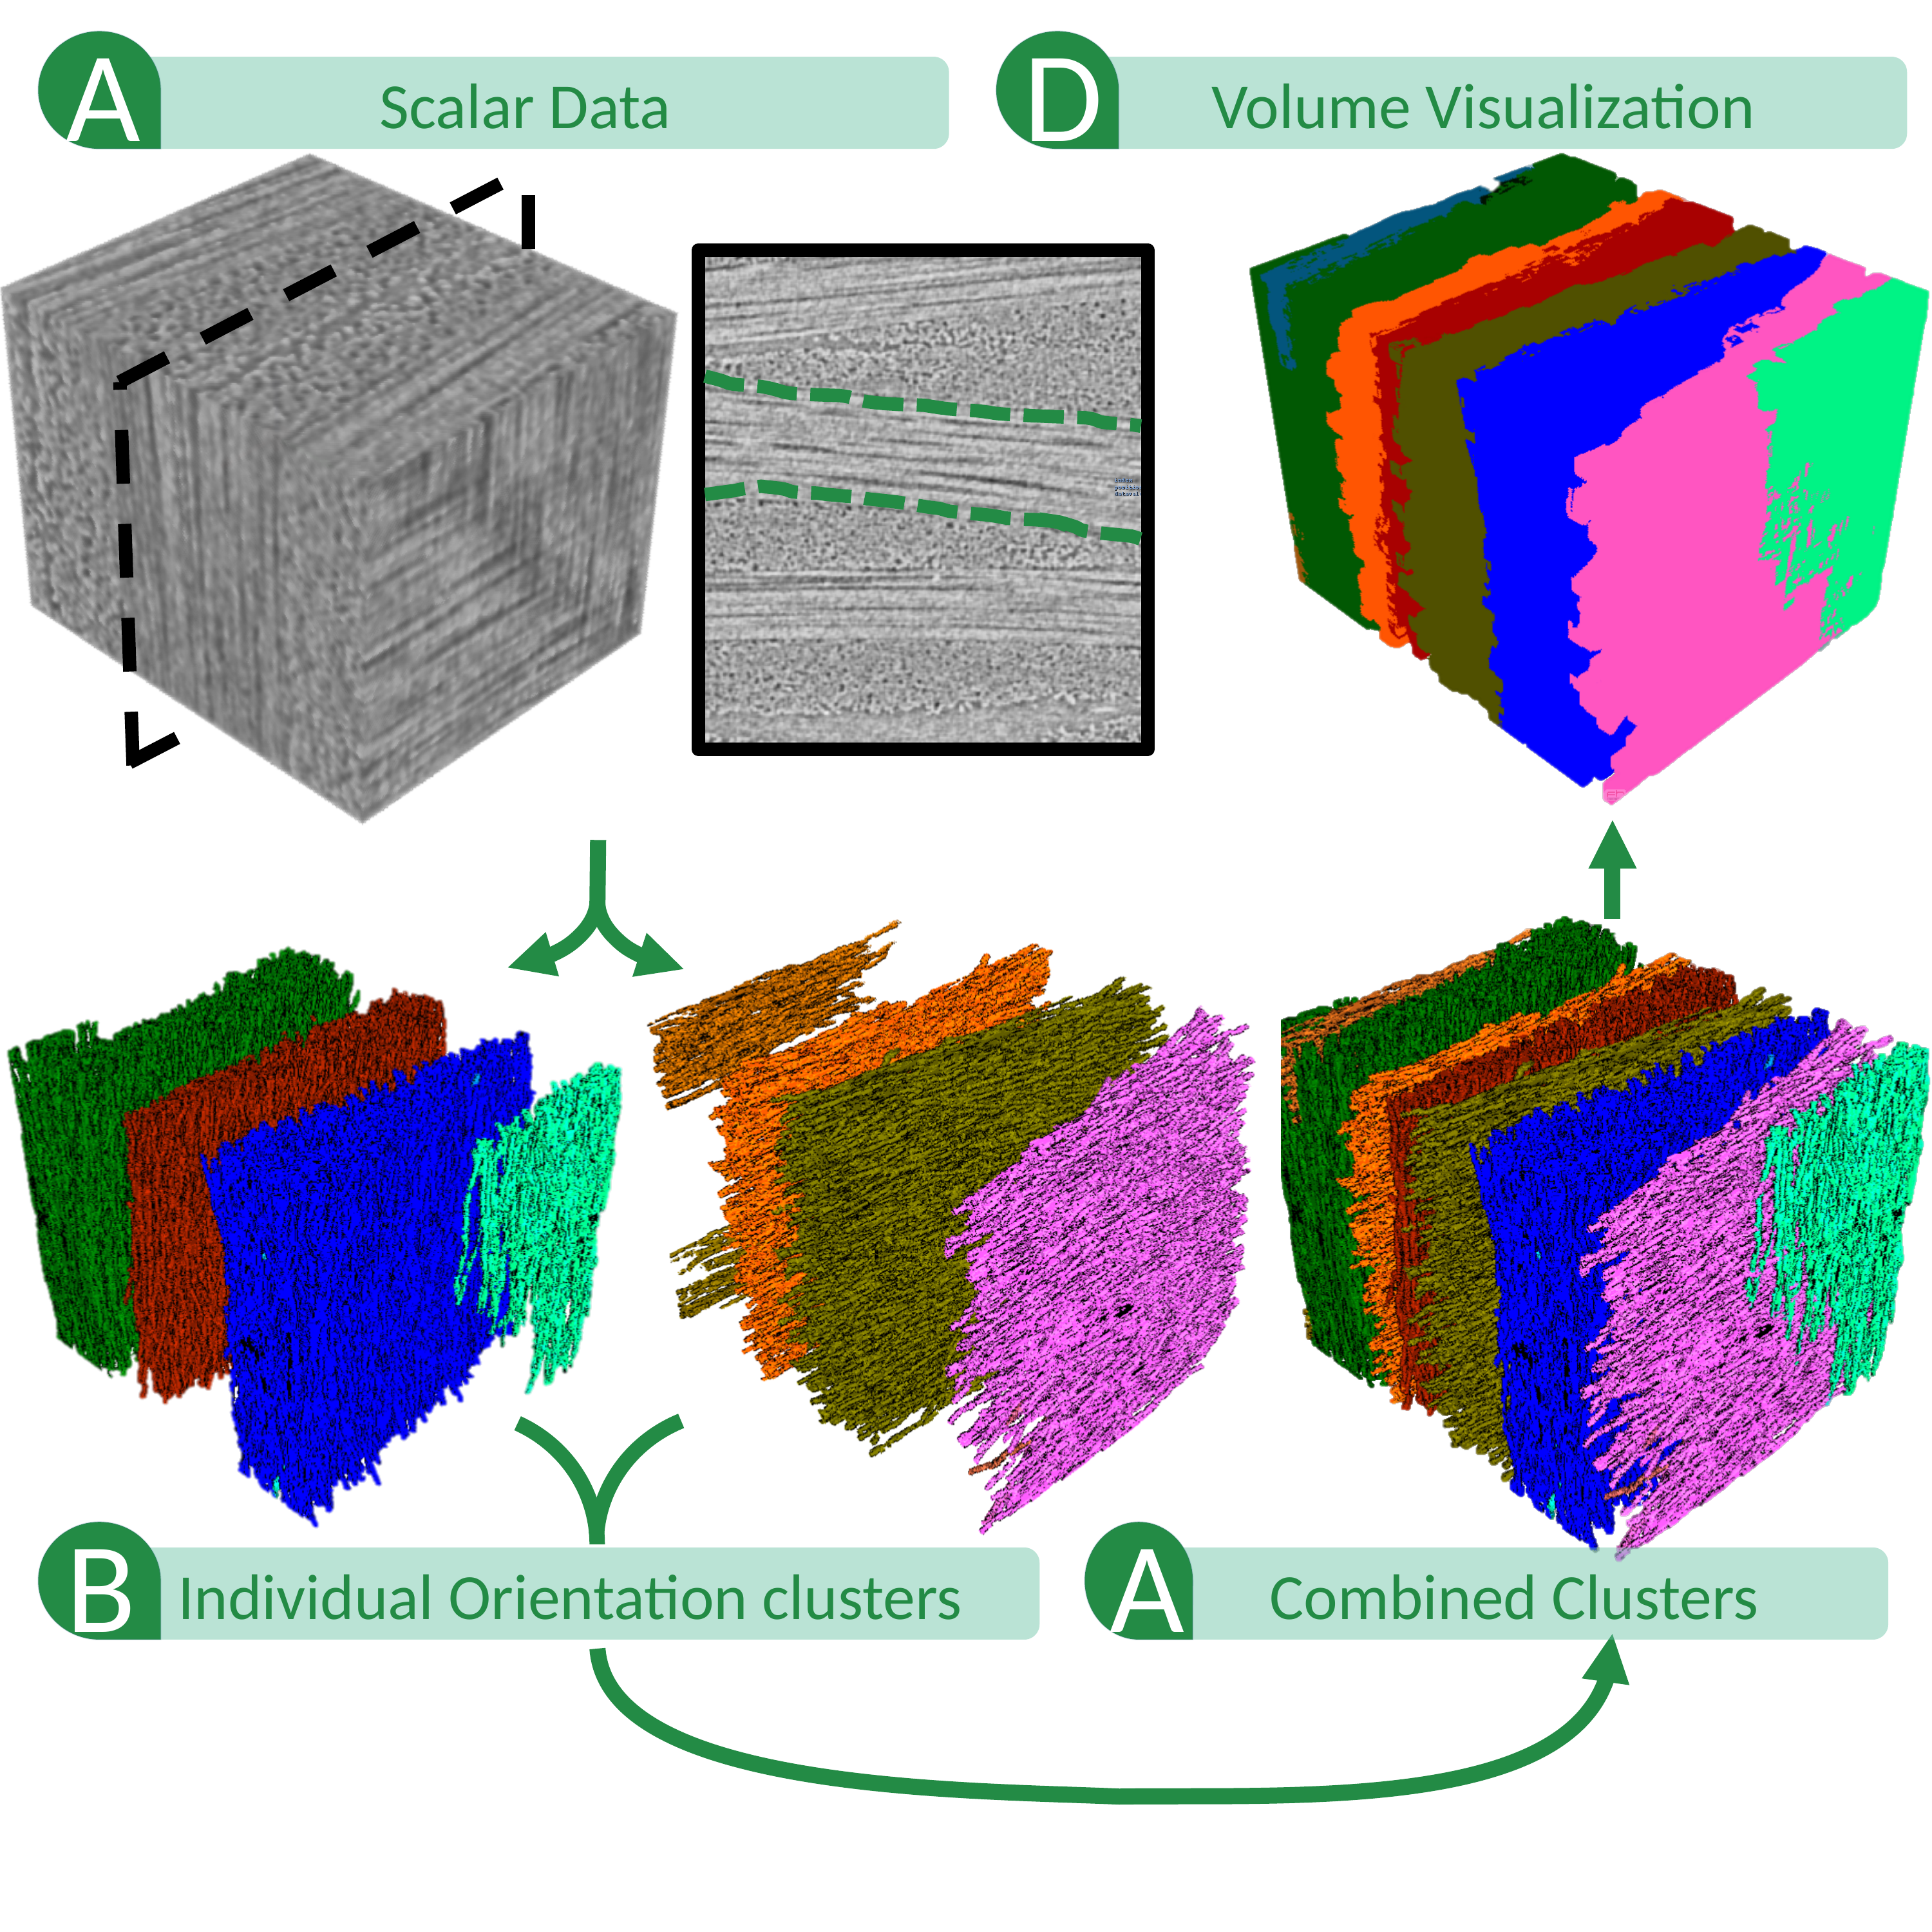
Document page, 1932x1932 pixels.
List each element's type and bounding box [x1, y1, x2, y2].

text_box [0, 31, 1932, 1797]
